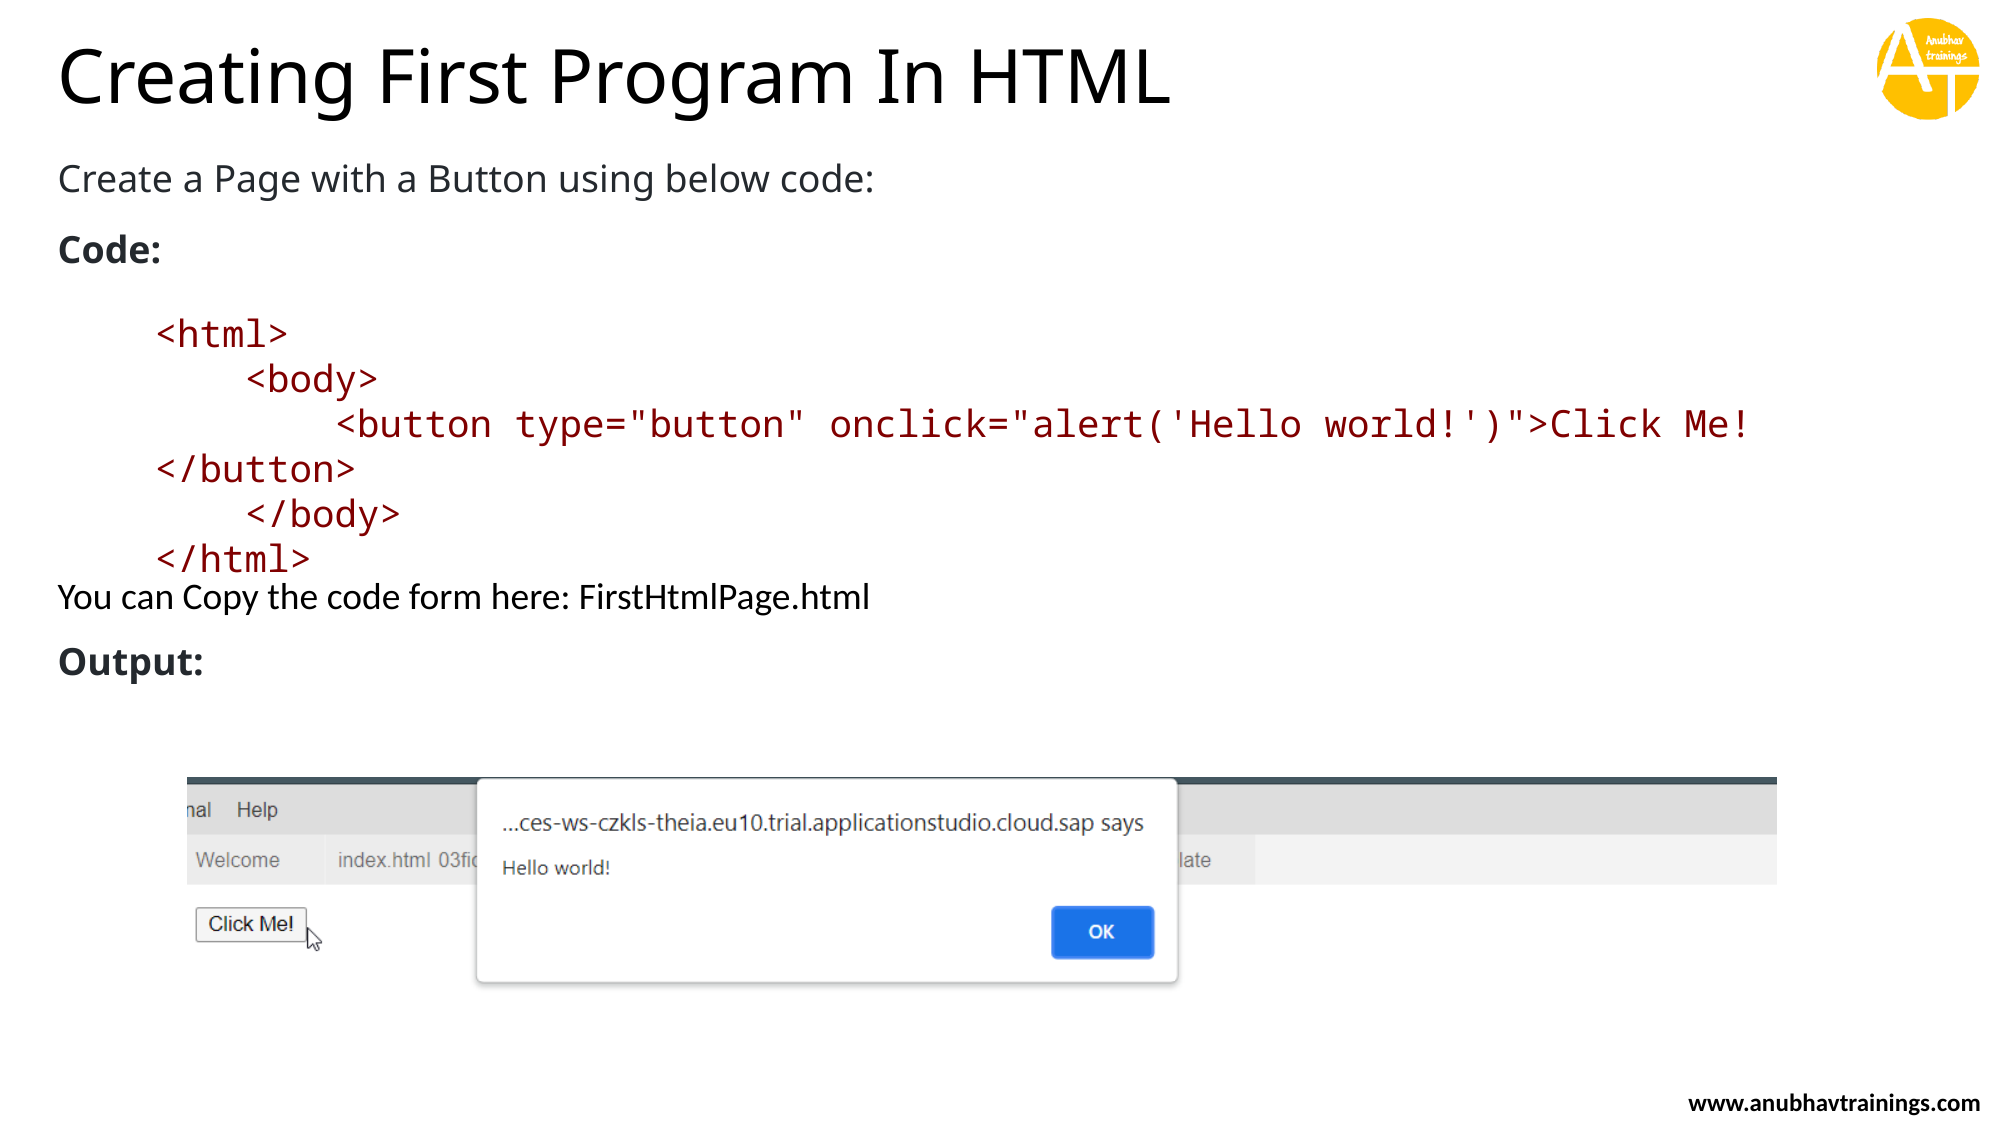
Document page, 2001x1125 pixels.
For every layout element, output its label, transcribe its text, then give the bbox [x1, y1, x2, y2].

picture [1866, 11, 1985, 128]
footer www.anubhavtrainings.com [1669, 1089, 2000, 1114]
text_box Code: [42, 218, 1502, 279]
picture [187, 777, 1777, 1094]
text_box Create a Page with a Button using below code: [42, 147, 1502, 208]
text_box Creating First Program In HTML [42, 30, 1793, 148]
text_box Output: [42, 630, 1502, 691]
text_box You can Copy the code form here: FirstHtmlPage.html [42, 564, 1344, 625]
text_box <html> <body> <button type="button" onclick="alert('Hello world!')">Click Me!</button> </body> </html> [139, 302, 1825, 587]
